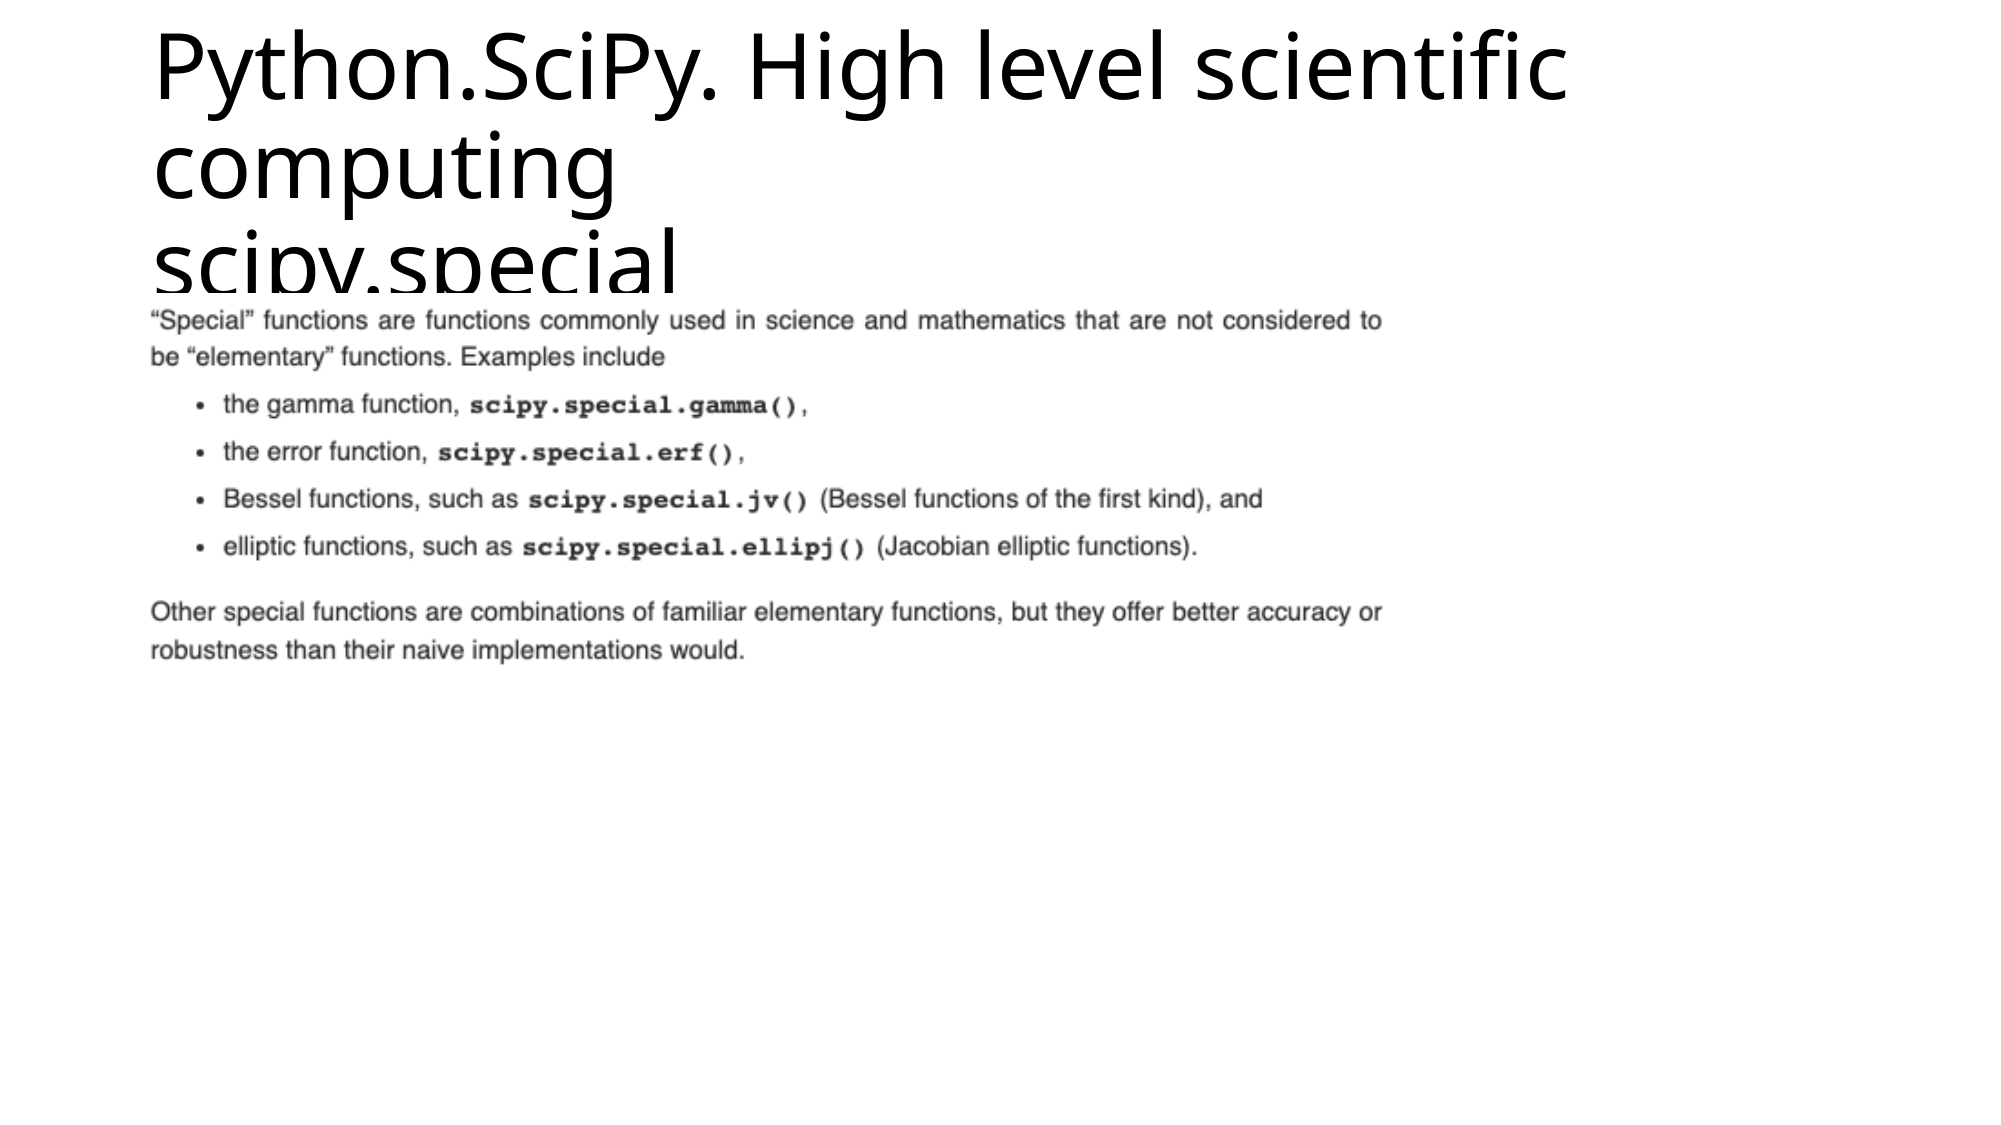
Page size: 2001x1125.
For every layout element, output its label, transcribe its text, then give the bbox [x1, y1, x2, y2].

picture [137, 293, 1413, 672]
title Python.SciPy. High level scientific computing scipy.special [137, 59, 1863, 278]
